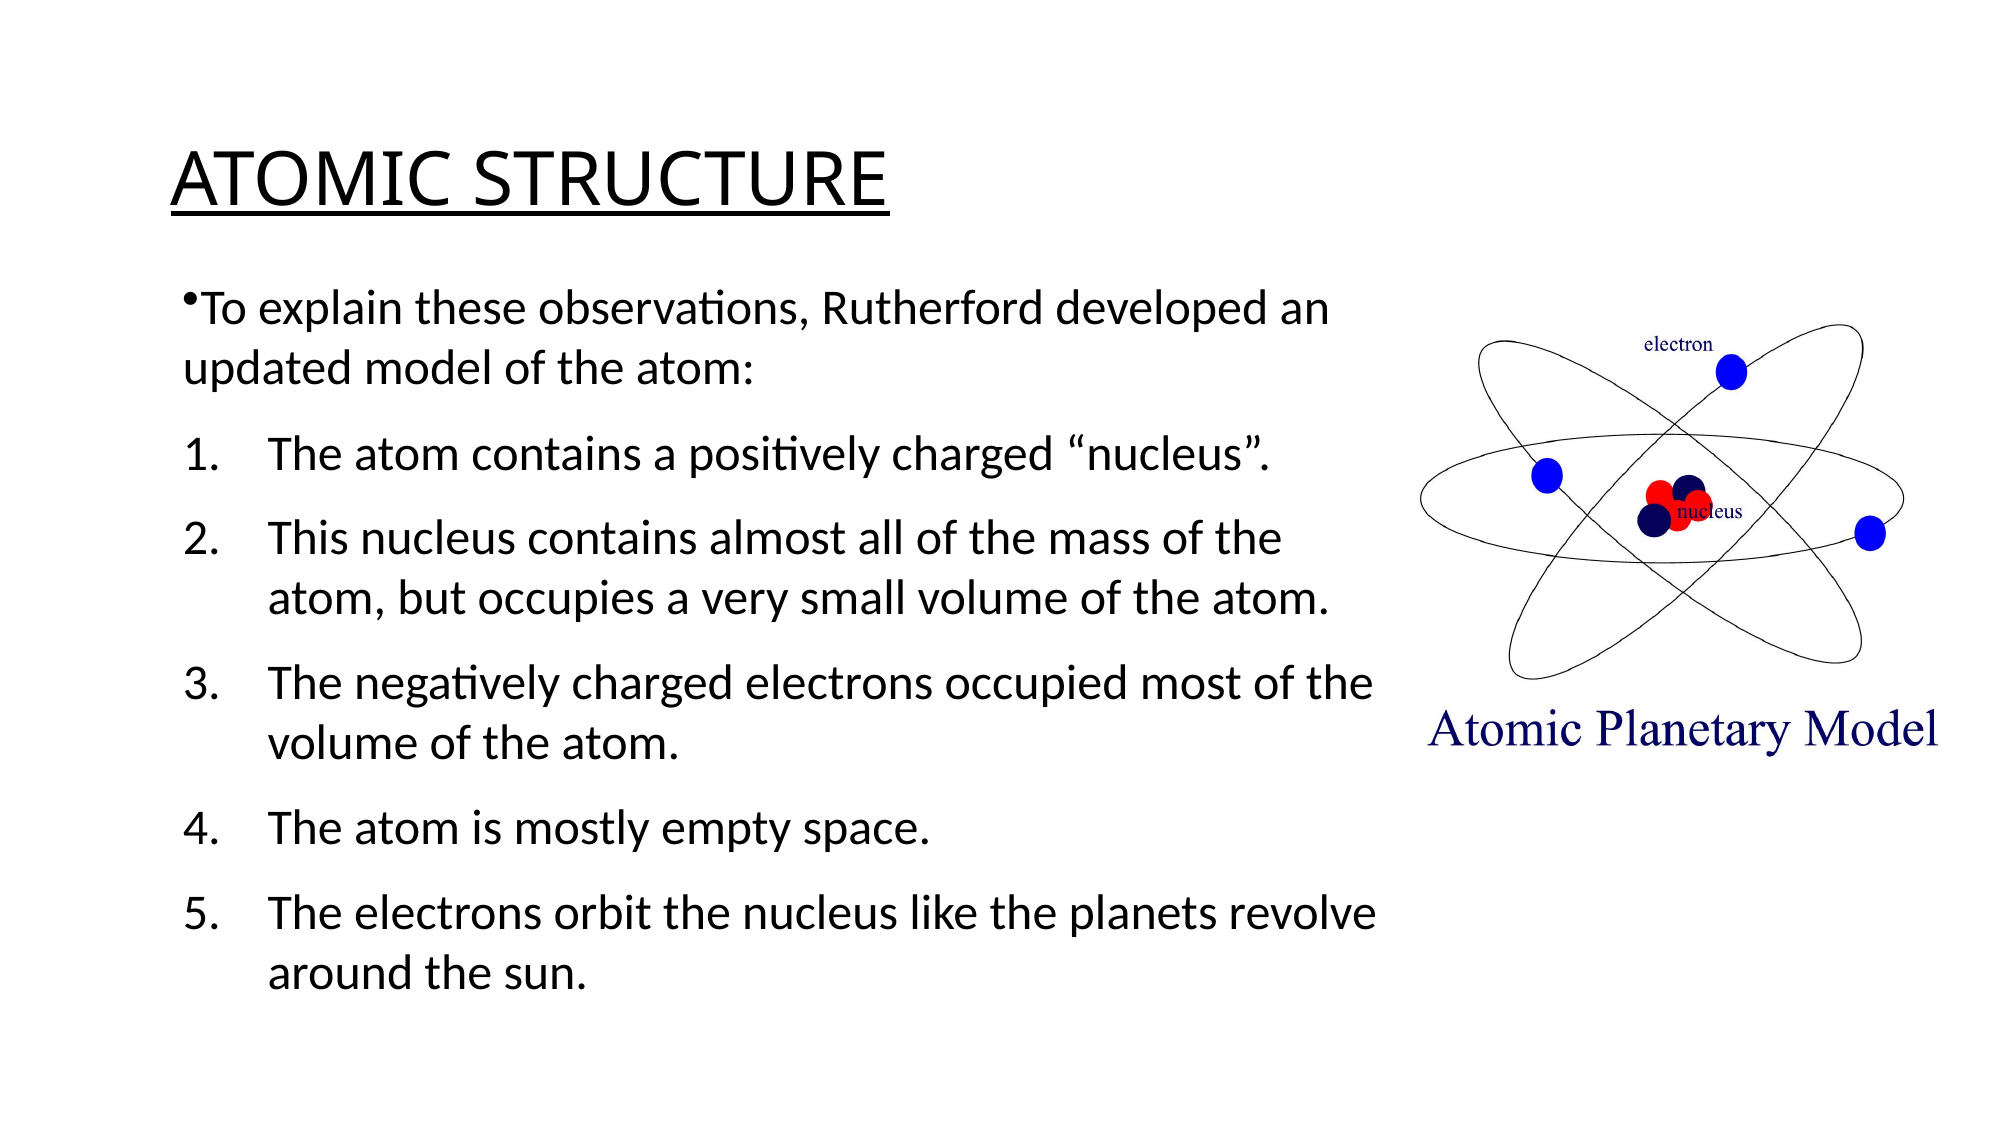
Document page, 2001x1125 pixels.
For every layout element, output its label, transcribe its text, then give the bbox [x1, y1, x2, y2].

text_box To explain these observations, Rutherford developed an updated model of the atom: The atom contains a positively charged “nucleus”. This nucleus contains almost all of the mass of the atom, but occupies a very small volume of the atom. The negatively charged electrons occupied most of the volume of the atom. The atom is mostly empty space. The electrons orbit the nucleus like the planets revolve around the sun. [168, 275, 1399, 1008]
text_box ATOMIC STRUCTURE [155, 87, 1434, 275]
picture [1386, 290, 1977, 772]
